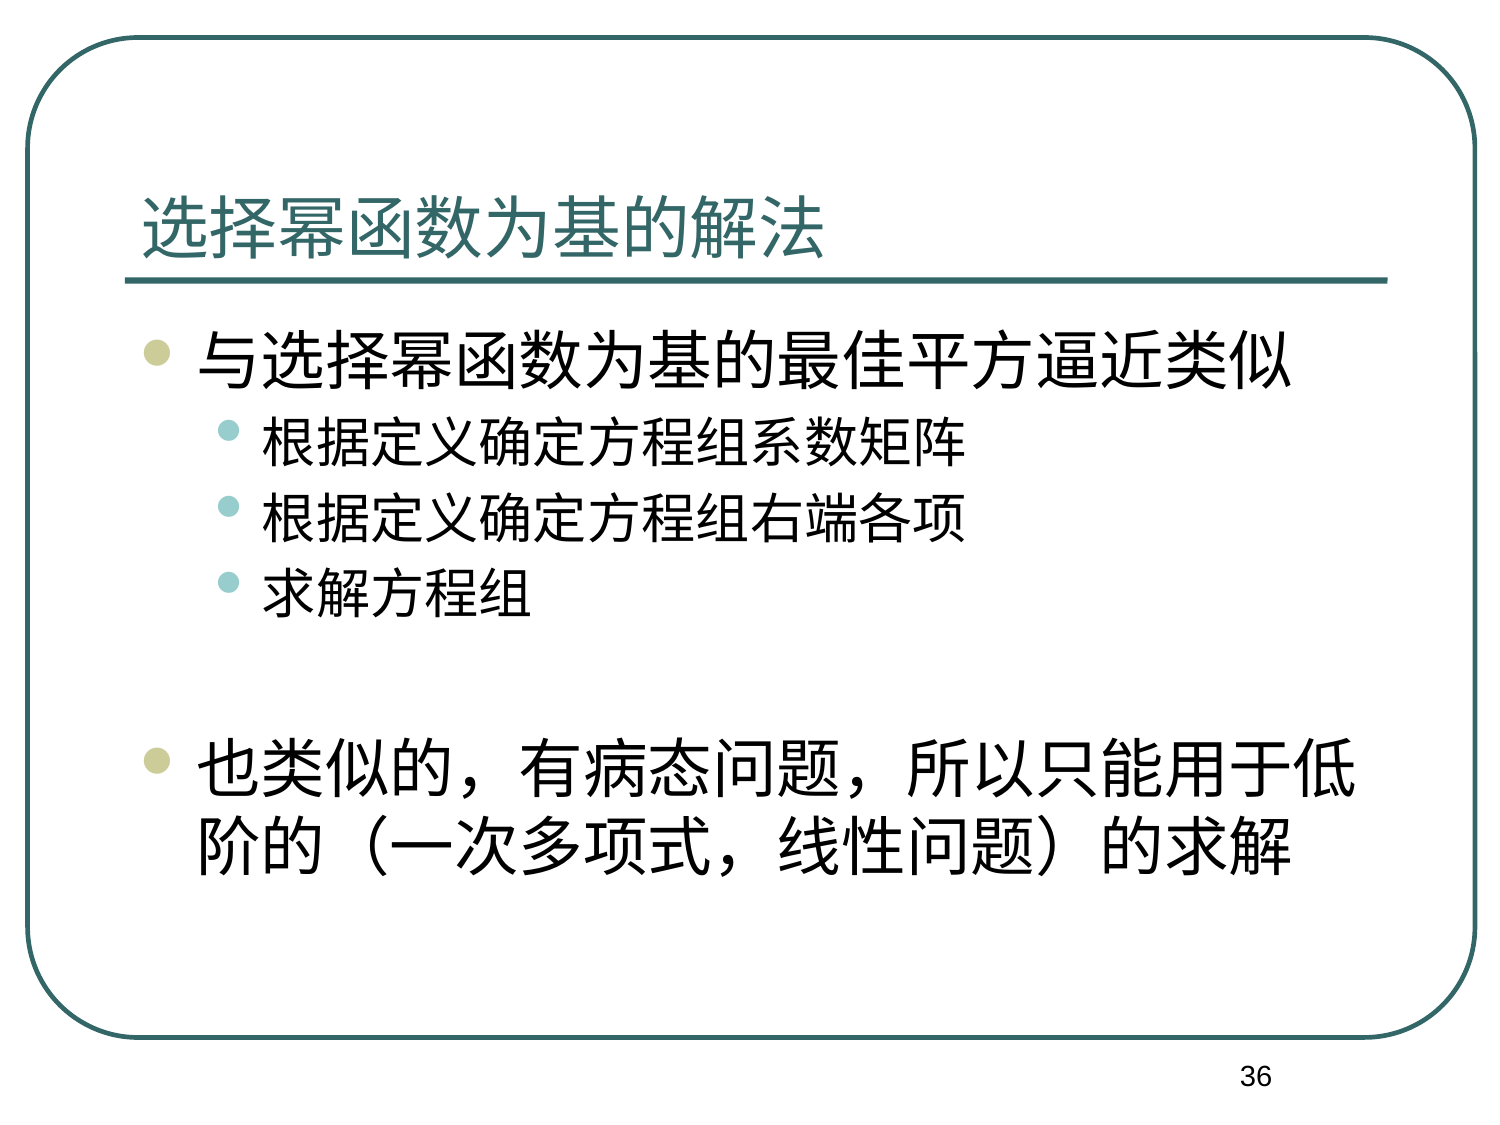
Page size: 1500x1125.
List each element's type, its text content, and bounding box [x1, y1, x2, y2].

title 选择幂函数为基的解法 [125, 87, 1388, 275]
list 与选择幂函数为基的最佳平方逼近类似 根据定义确定方程组系数矩阵 根据定义确定方程组右端各项 求解方程组 也类似的，有病态问题，所以只能用于低阶的（一次多项式，线性问题）的求解 [125, 312, 1388, 975]
slide_number 36 [1124, 1049, 1388, 1125]
